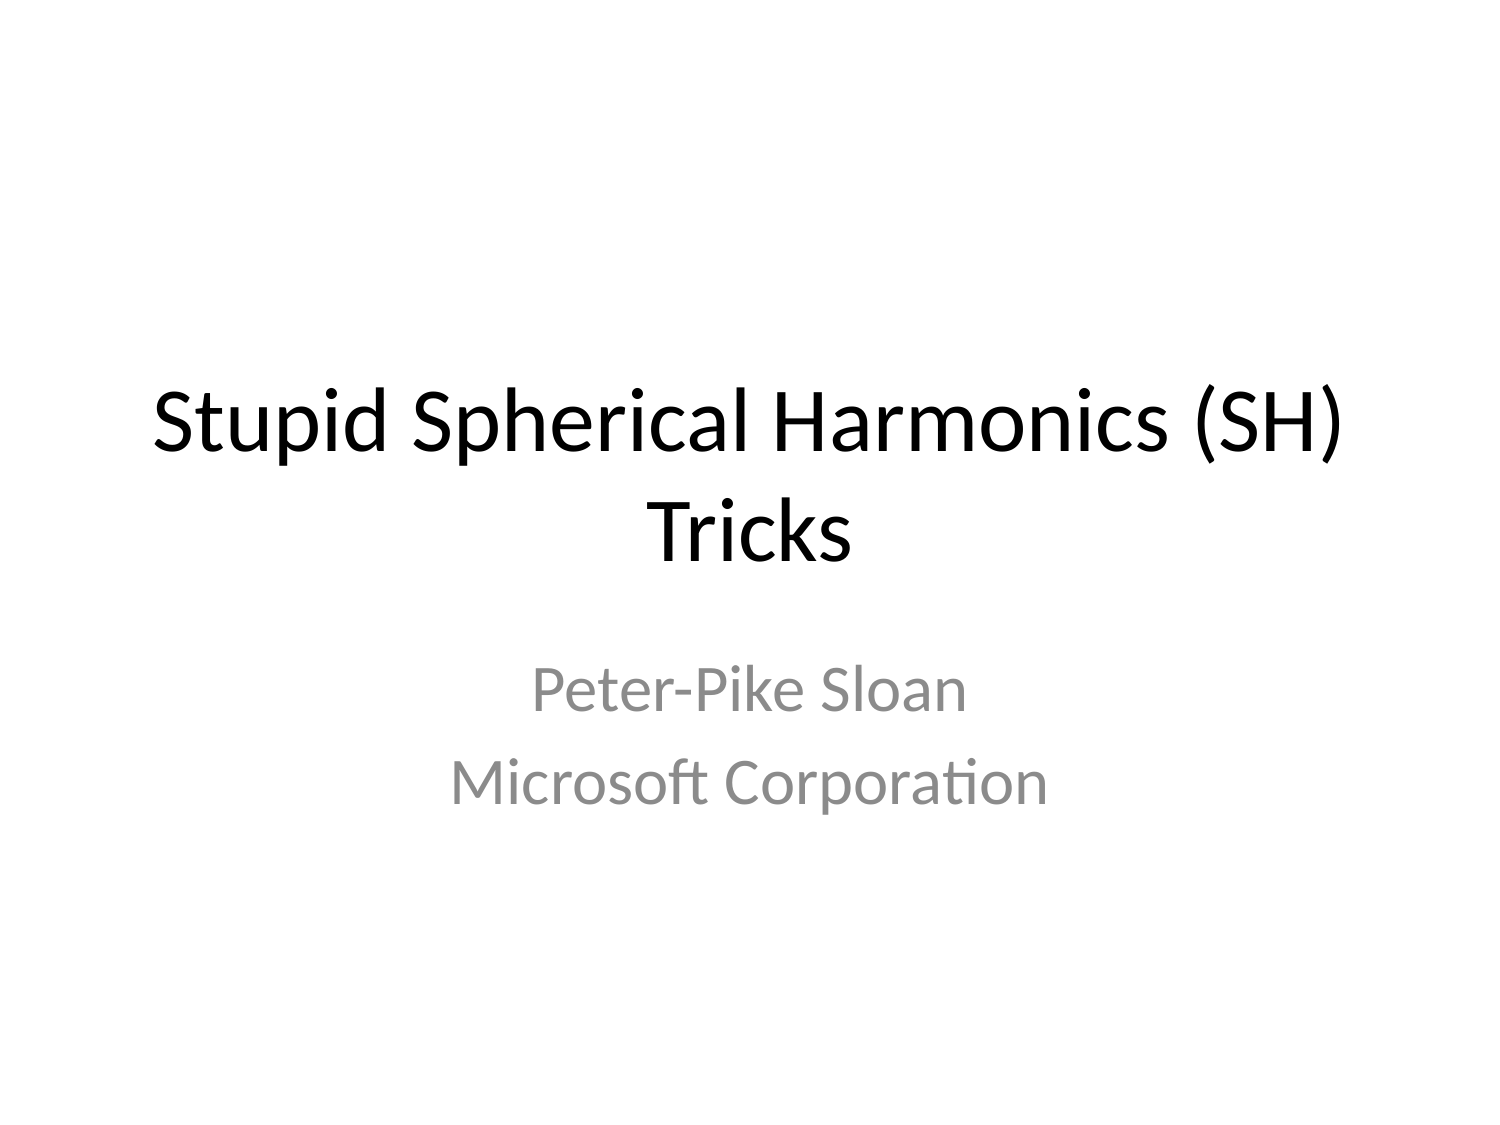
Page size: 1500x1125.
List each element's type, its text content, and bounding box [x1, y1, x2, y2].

subtitle Peter-Pike Sloan Microsoft Corporation [225, 637, 1275, 925]
title Stupid Spherical Harmonics (SH) Tricks [112, 349, 1388, 591]
